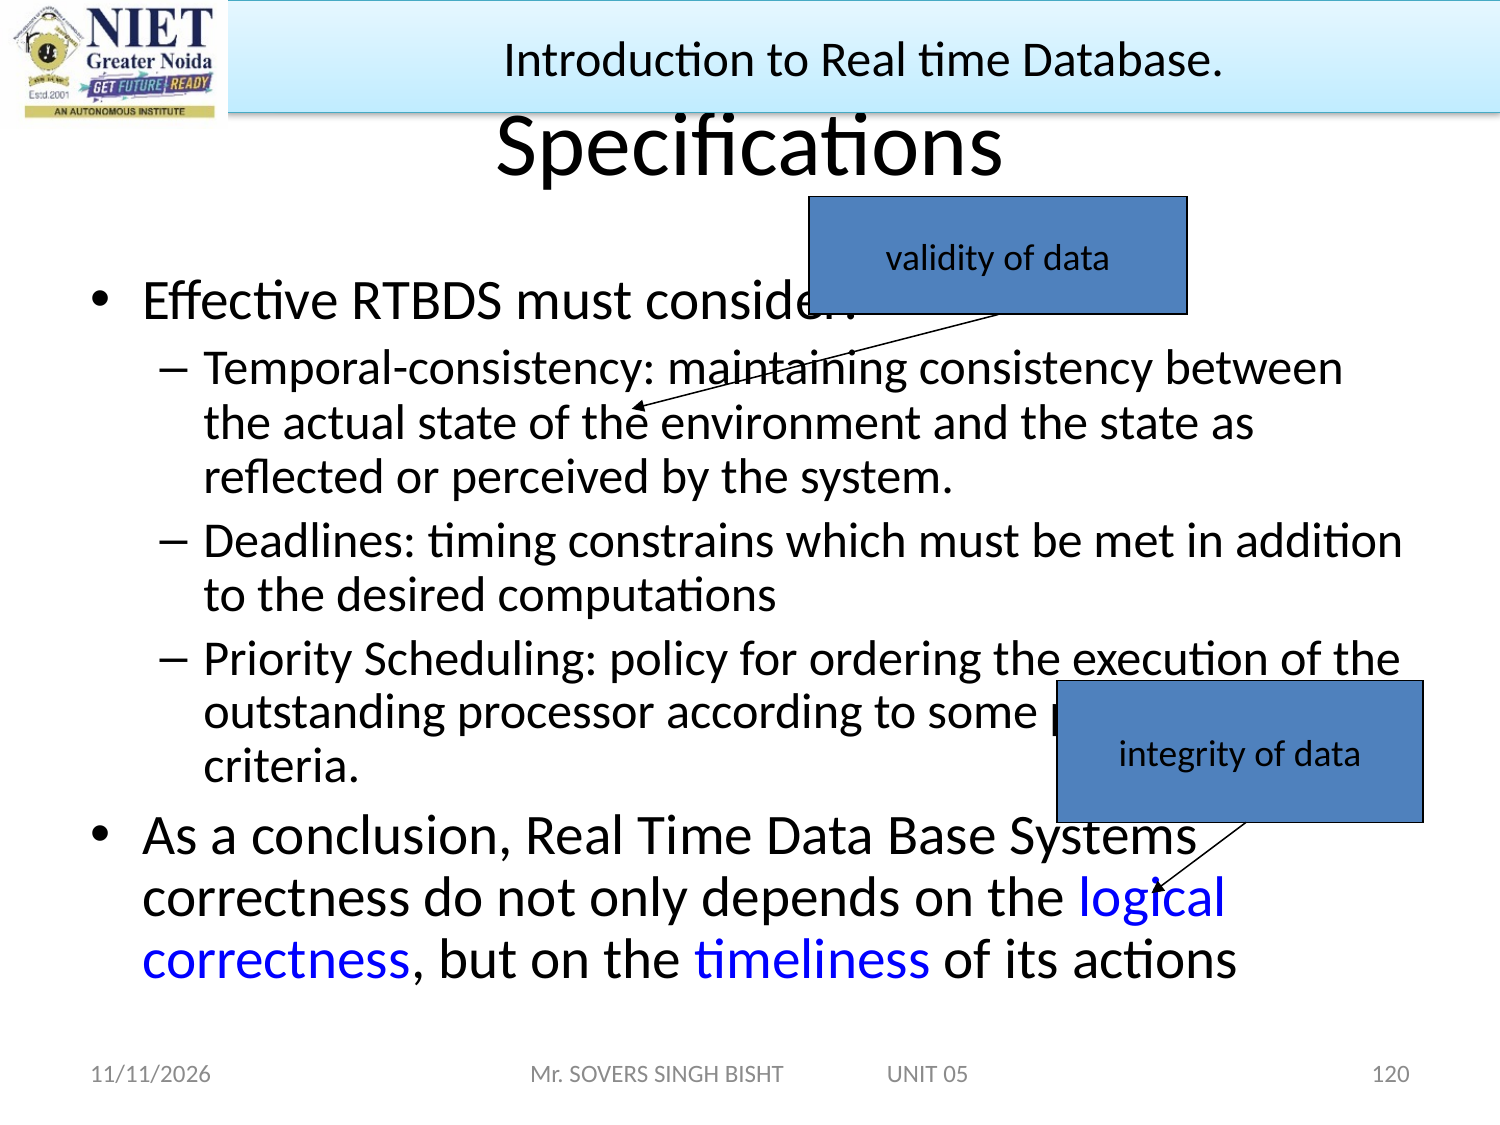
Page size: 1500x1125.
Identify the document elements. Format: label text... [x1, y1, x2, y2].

text_box [1151, 822, 1247, 894]
text_box [631, 314, 999, 412]
slide_number 120 [1074, 1042, 1425, 1103]
list Effective RTBDS must consider: Temporal-consistency: maintaining consistency between the actual state of the environment and the state as reflected or perceived by the system. Deadlines: timing constrains which must be met in addition to the desired computations Priority Scheduling: policy for ordering the execution of the outstanding processor according to some predefined criteria. As a conclusion, Real Time Data Base Systems correctness do not only depends on the logical correctness, but on the timeliness of its actions [75, 262, 1425, 1005]
footer Mr. SOVERS SINGH BISHT UNIT 05 [512, 1042, 988, 1103]
picture [0, 0, 228, 130]
text_box integrity of data [1056, 680, 1424, 823]
text_box Introduction to Real time Database. [231, 0, 1500, 113]
title Specifications [75, 120, 1425, 233]
text_box validity of data [809, 196, 1187, 315]
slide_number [75, 1042, 425, 1103]
